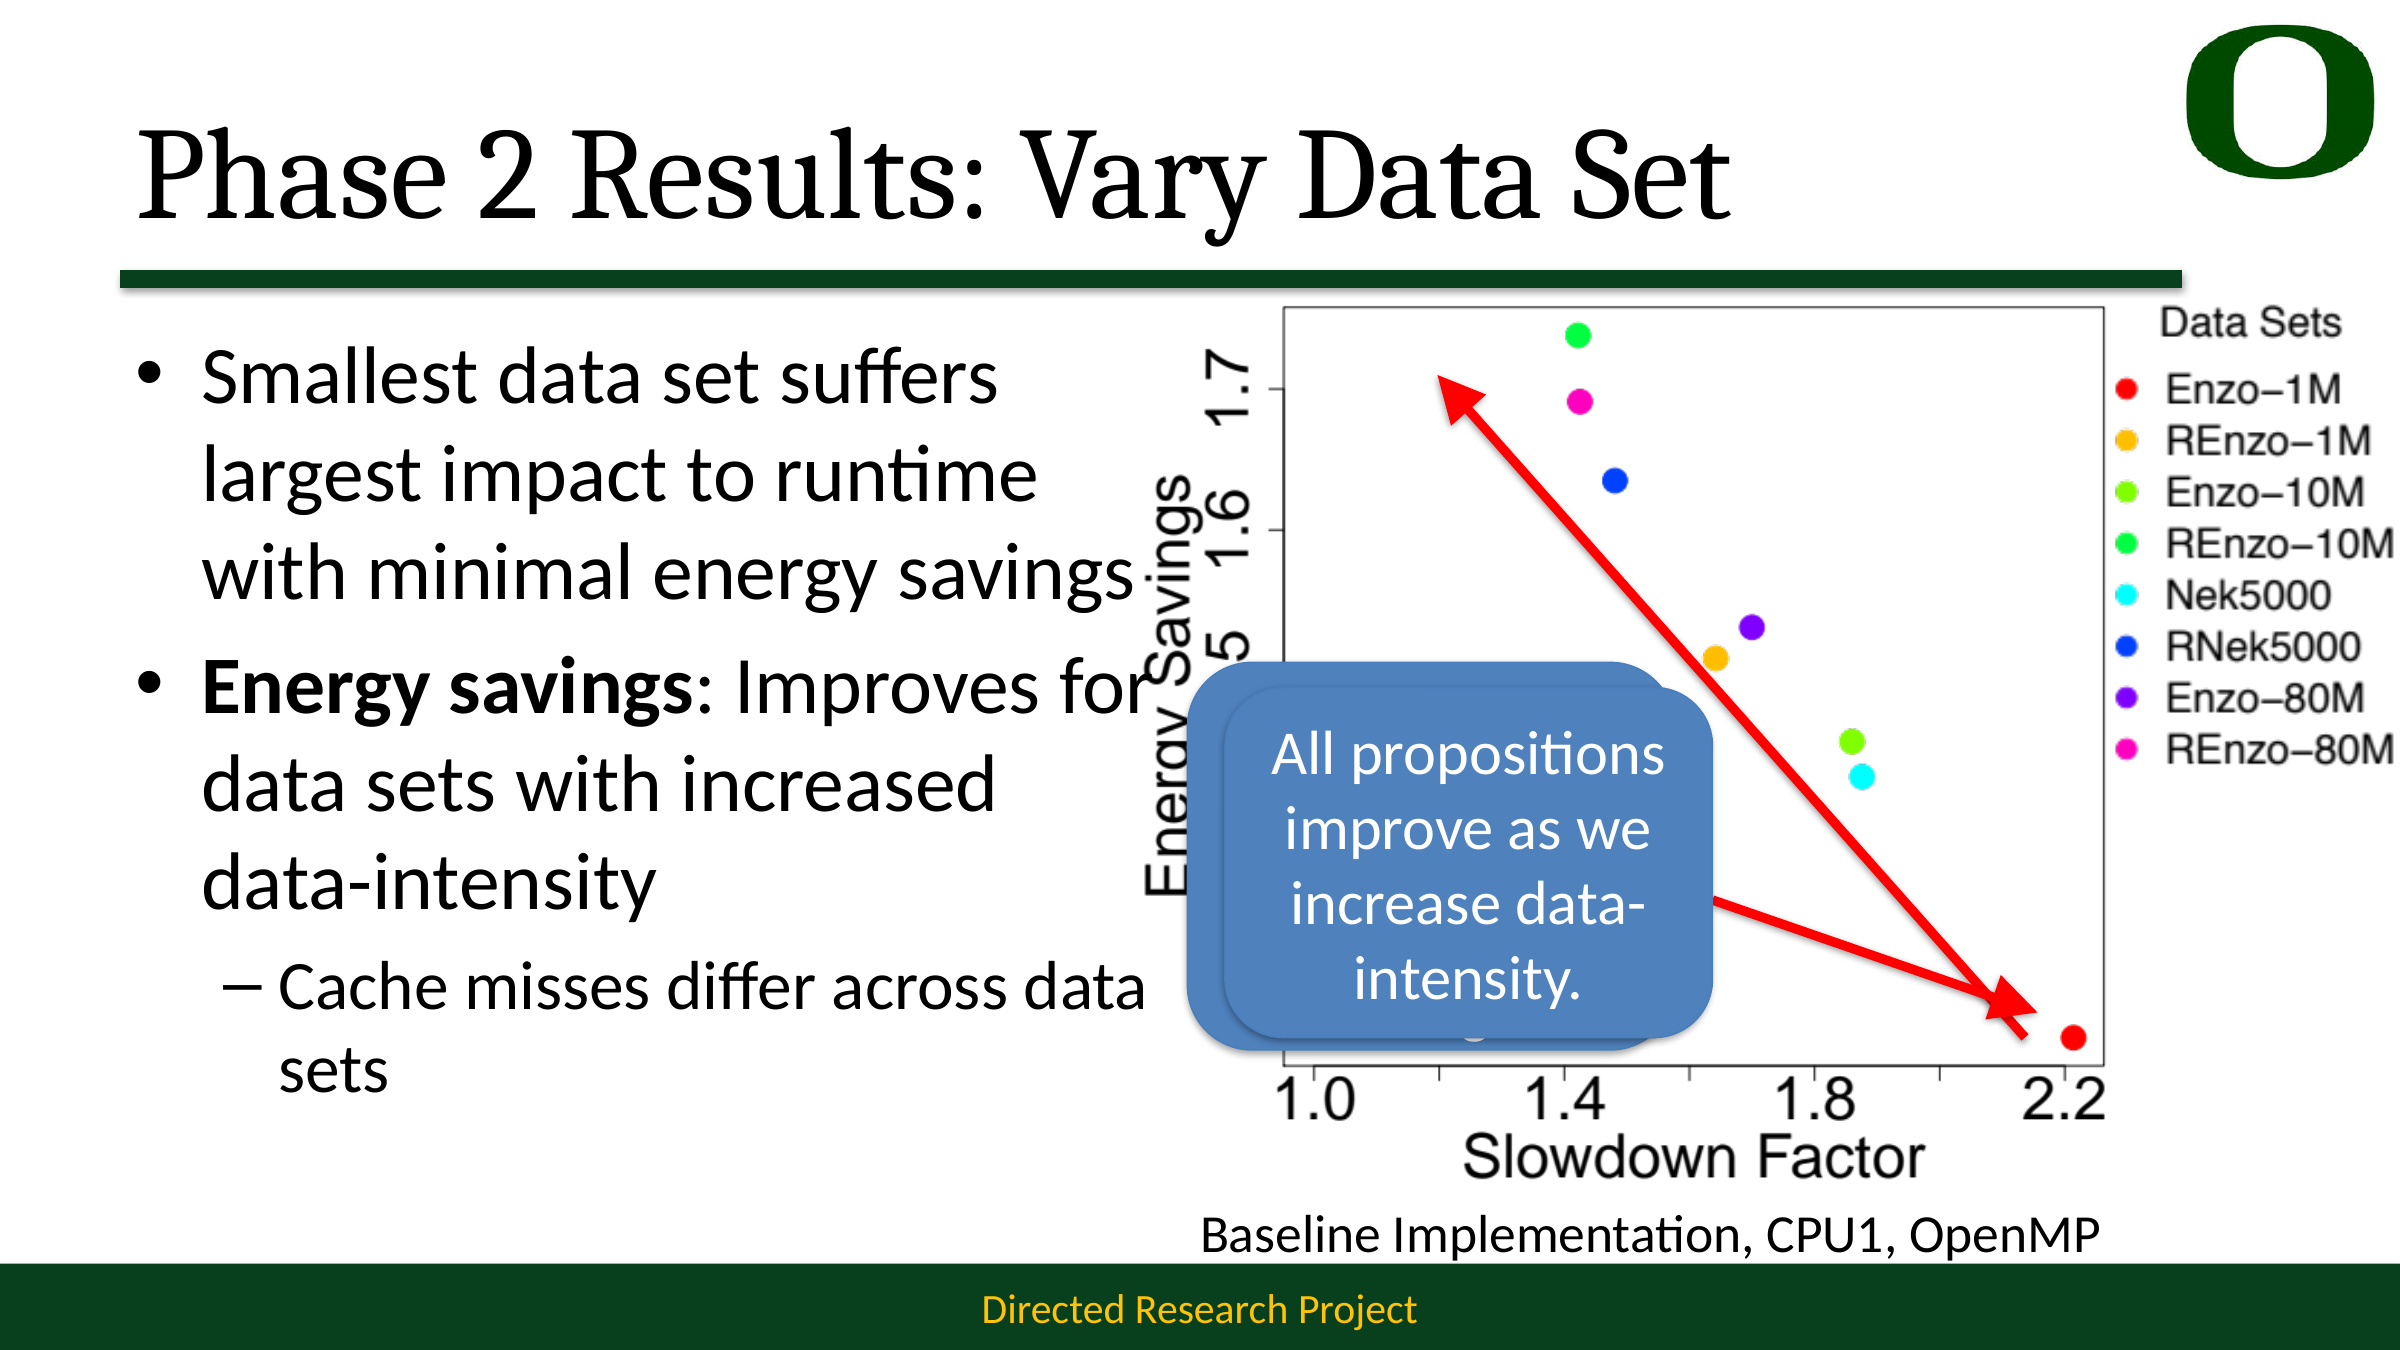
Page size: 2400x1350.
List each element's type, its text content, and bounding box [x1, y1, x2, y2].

slide_number 34 [1719, 1251, 2280, 1324]
title Phase 2 Results: Vary Data Set [120, 54, 2182, 279]
list Smallest data set suffers largest impact to runtime with minimal energy savings Energy savings: Improves for data sets with increased data-intensity Cache misses differ across data sets [120, 315, 1132, 1206]
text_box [1712, 899, 2038, 1013]
text_box Baseline Implementation, CPU1, OpenMP [1137, 1219, 2164, 1271]
picture [1137, 187, 2400, 1213]
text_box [1437, 374, 2026, 1038]
picture [2181, 20, 2379, 183]
